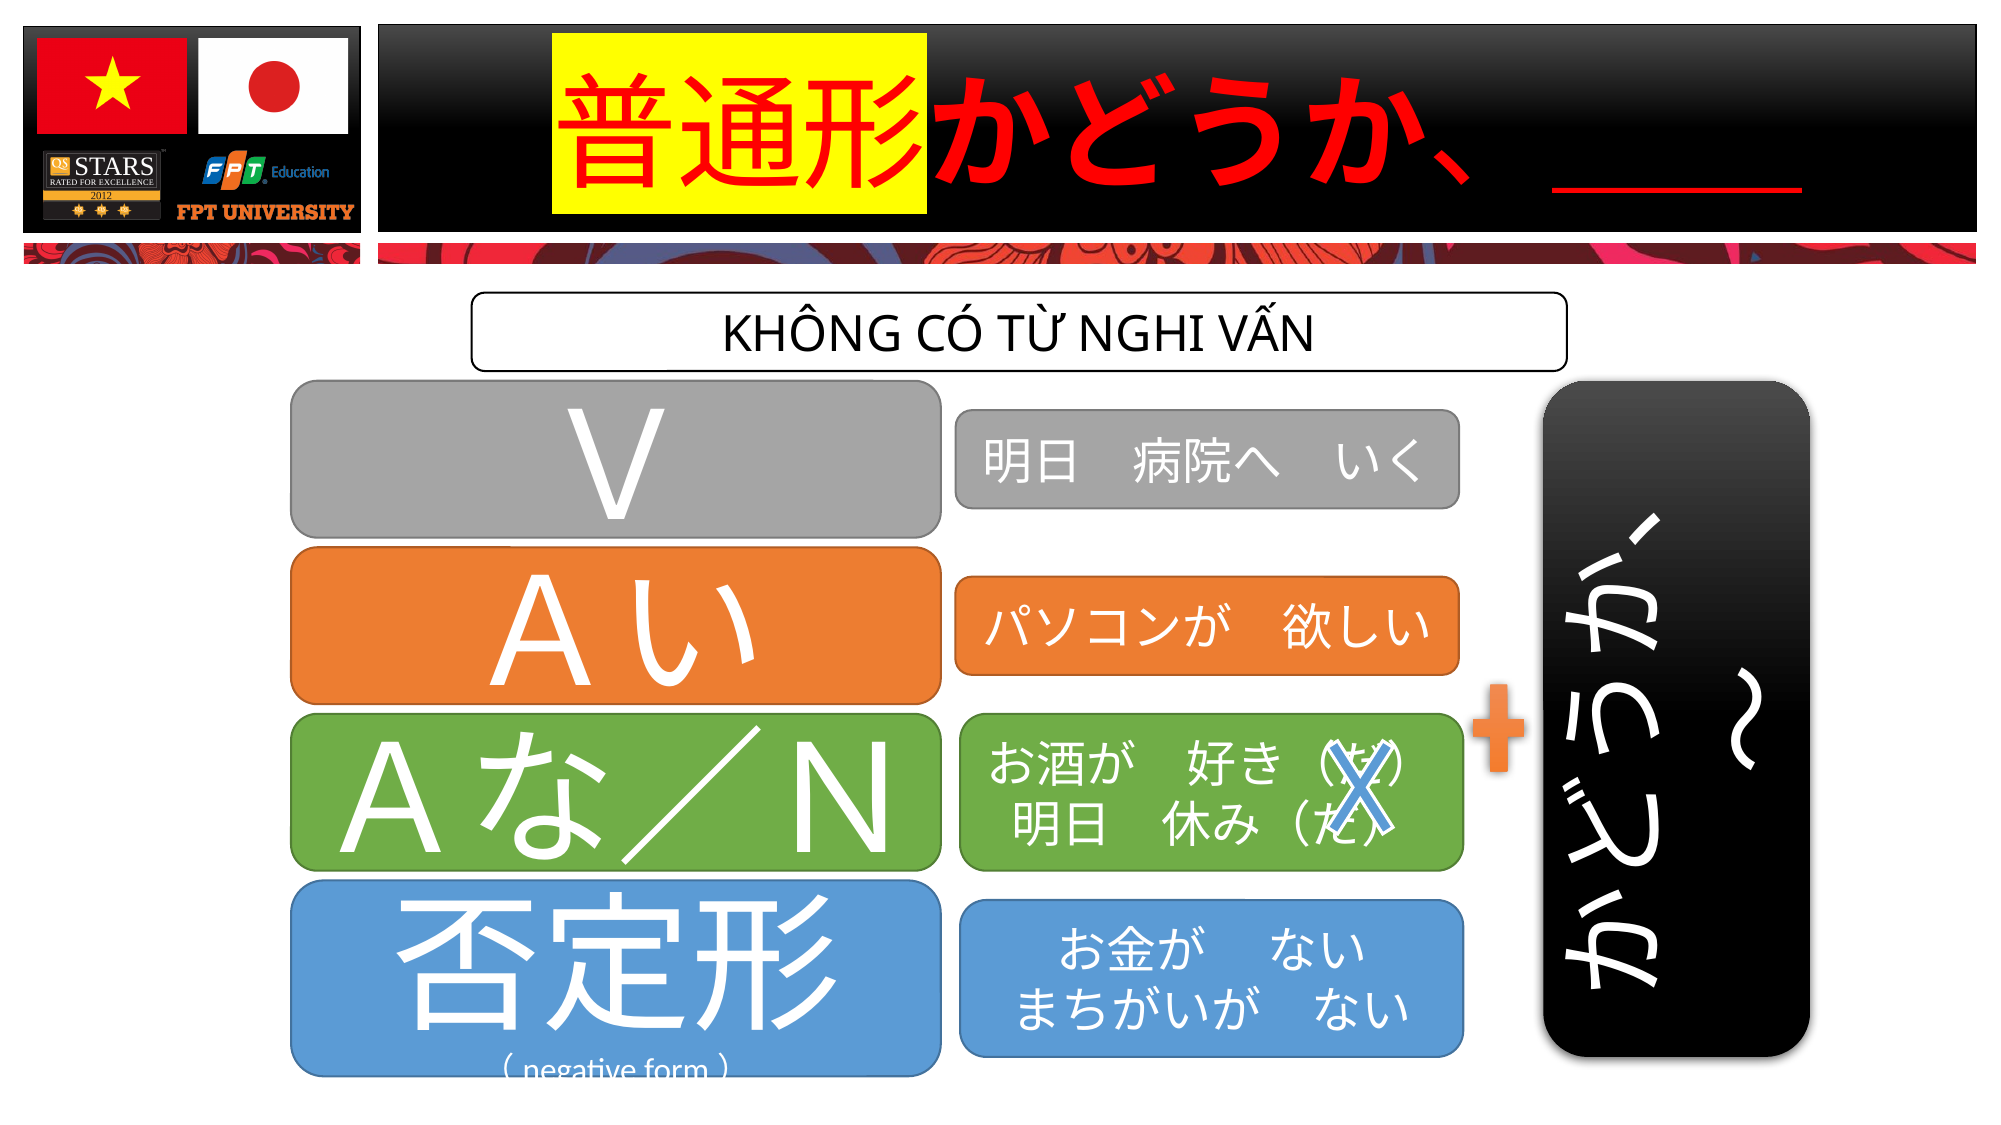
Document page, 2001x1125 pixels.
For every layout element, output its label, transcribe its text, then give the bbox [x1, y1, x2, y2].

picture [378, 243, 1977, 264]
picture [36, 136, 361, 233]
picture [37, 38, 187, 134]
text_box [23, 26, 361, 233]
picture [198, 38, 349, 134]
text_box 普通形かどうか、＿＿ [378, 24, 1977, 232]
picture [23, 243, 361, 264]
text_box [291, 292, 1811, 1077]
